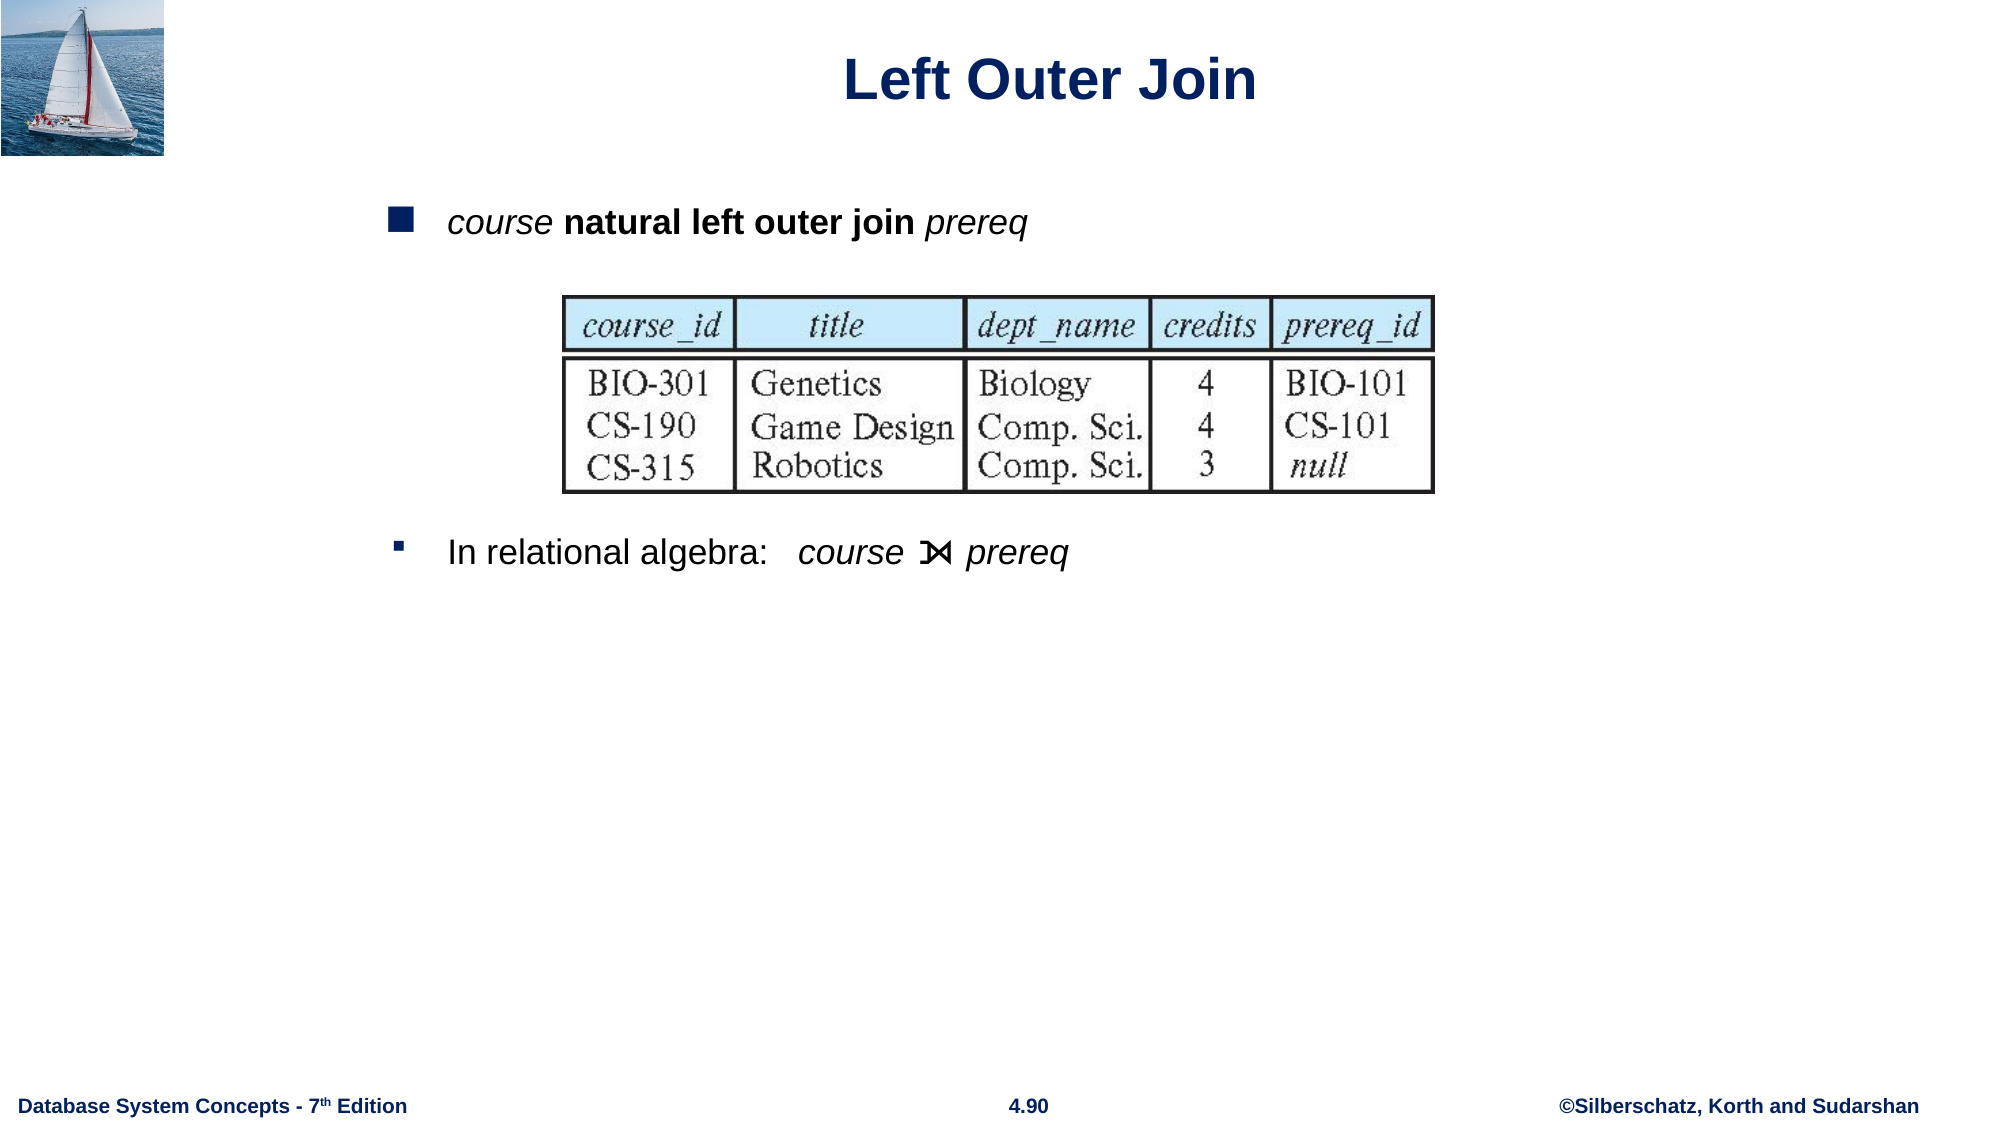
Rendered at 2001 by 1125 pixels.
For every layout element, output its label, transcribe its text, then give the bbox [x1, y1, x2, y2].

picture [1, 0, 164, 156]
title Left Outer Join [167, 18, 1935, 120]
picture [561, 295, 1435, 494]
list course natural left outer join prereq In relational algebra: course ⟕ prereq [376, 191, 1648, 992]
